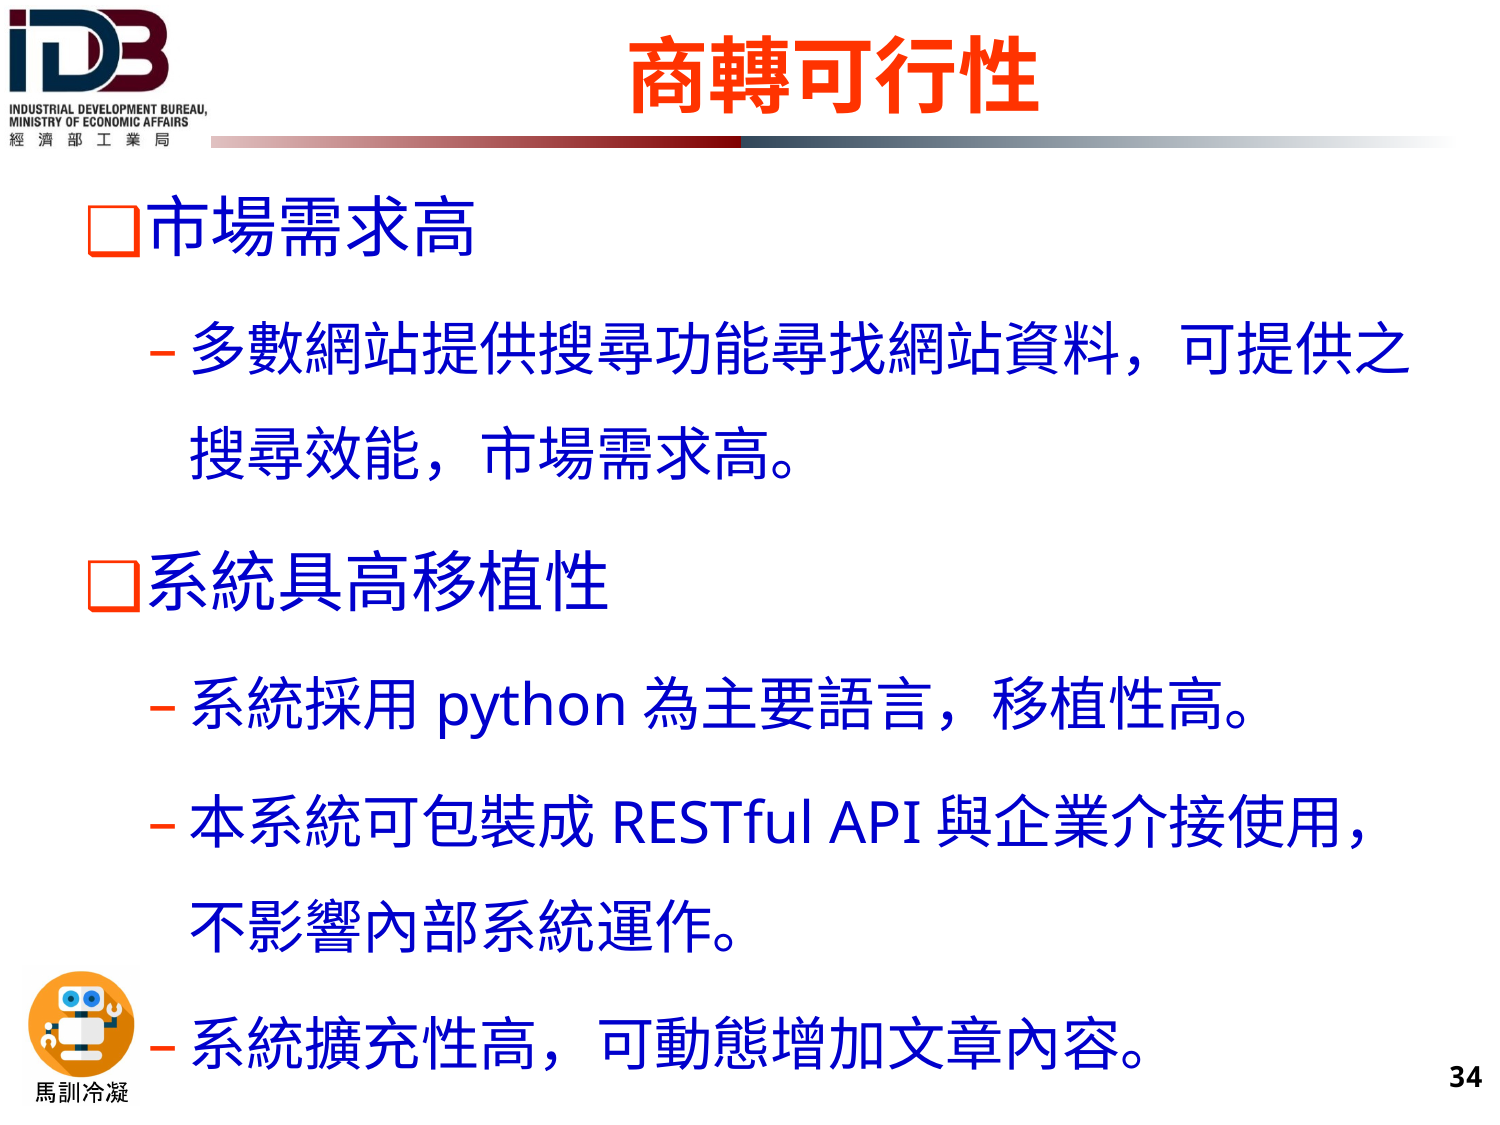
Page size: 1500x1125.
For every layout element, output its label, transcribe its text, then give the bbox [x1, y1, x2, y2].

title 商轉可行性 [209, 19, 1458, 137]
list 市場需求高 多數網站提供搜尋功能尋找網站資料，可提供之搜尋效能，市場需求高。 系統具高移植性 系統採用python為主要語言，移植性高。 本系統可包裝成RESTful API與企業介接使用，不影響內部系統運作。 系統擴充性高，可動態增加文章內容。 [69, 137, 1458, 928]
picture [22, 964, 141, 1106]
picture [4, 5, 211, 149]
